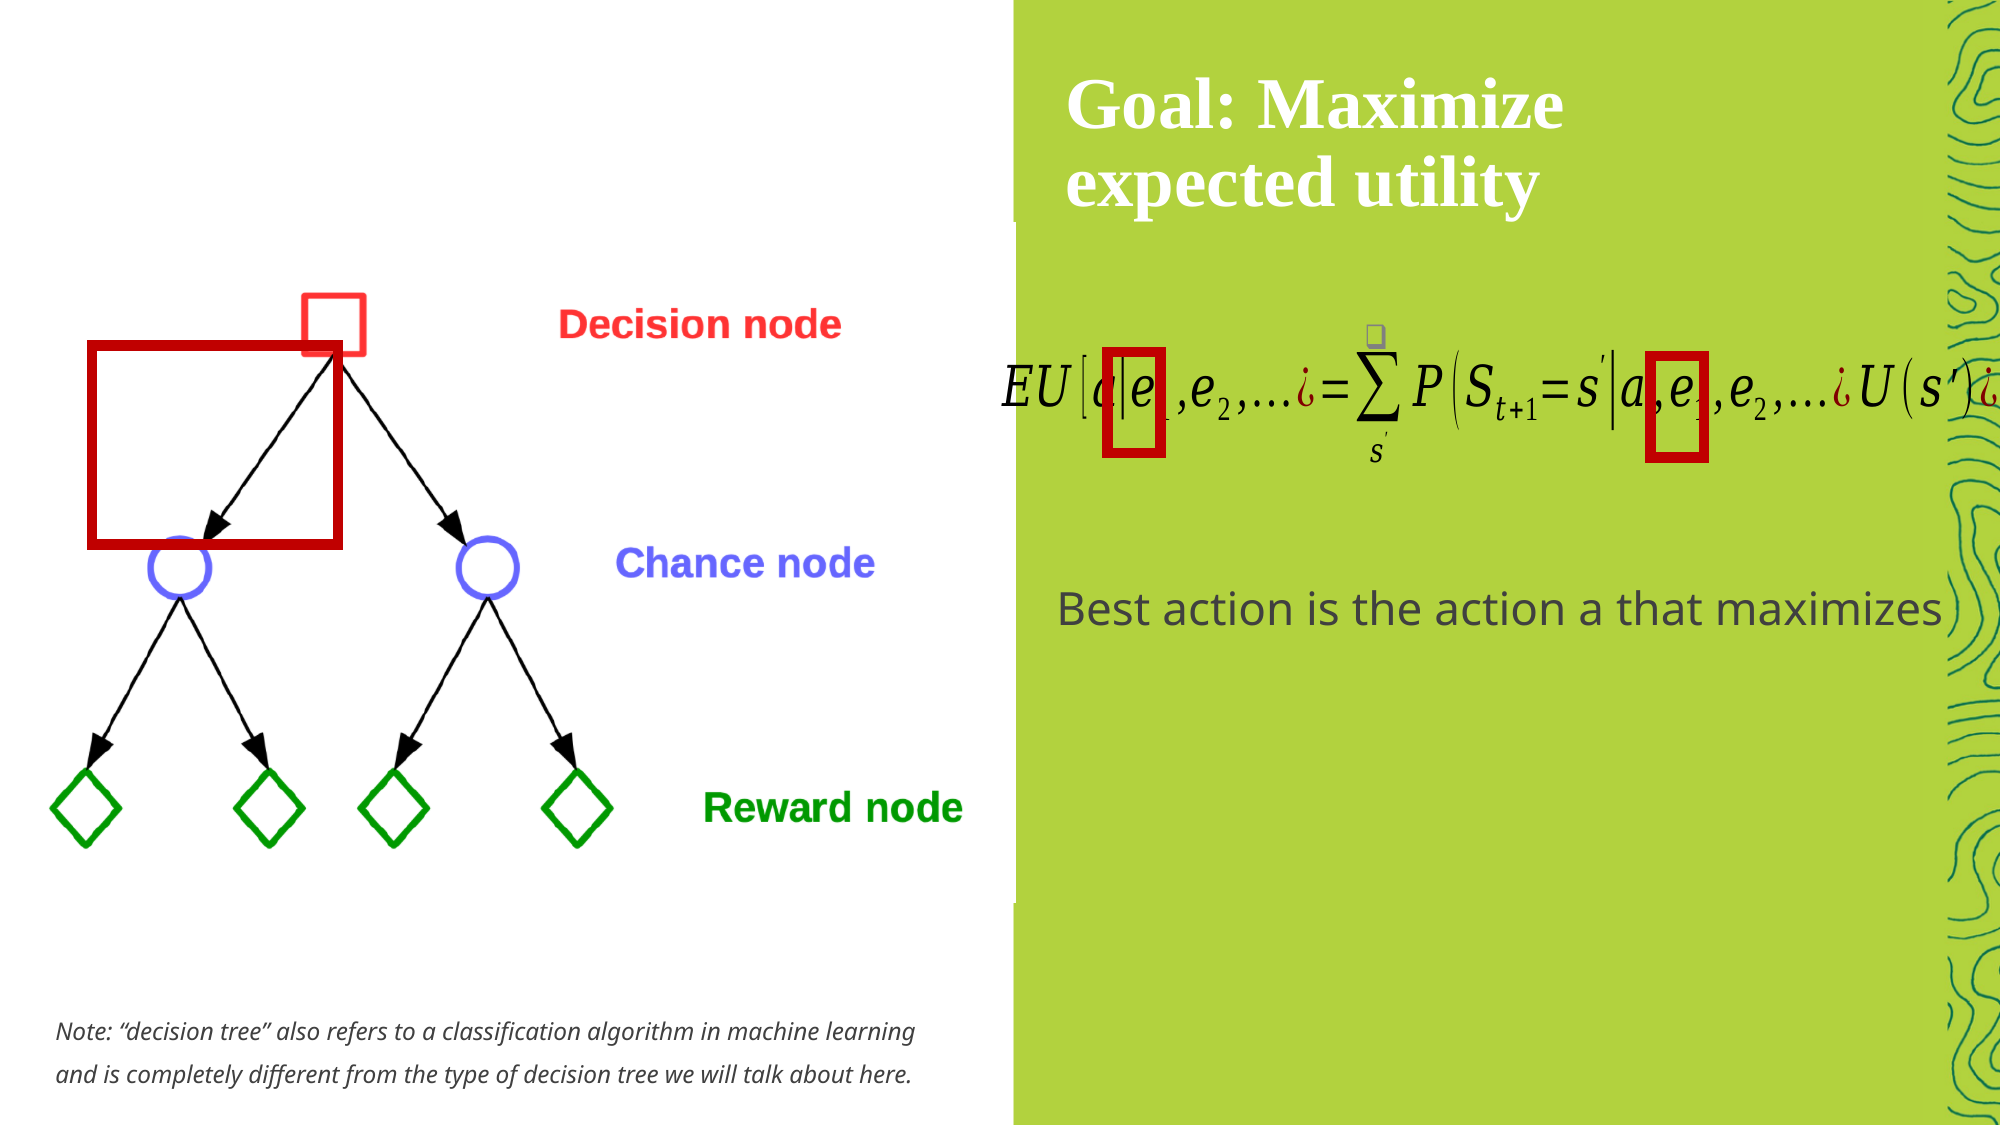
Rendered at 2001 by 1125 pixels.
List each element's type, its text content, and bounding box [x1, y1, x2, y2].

text_box [1650, 355, 1705, 459]
text_box [1106, 351, 1162, 454]
list Note: “decision tree” also refers to a classification algorithm in machine learning and is completely different from the type of decision tree we will talk about here. [40, 994, 975, 1125]
title Goal: Maximize expected utility [1050, 35, 1819, 253]
picture [0, 0, 2000, 1125]
